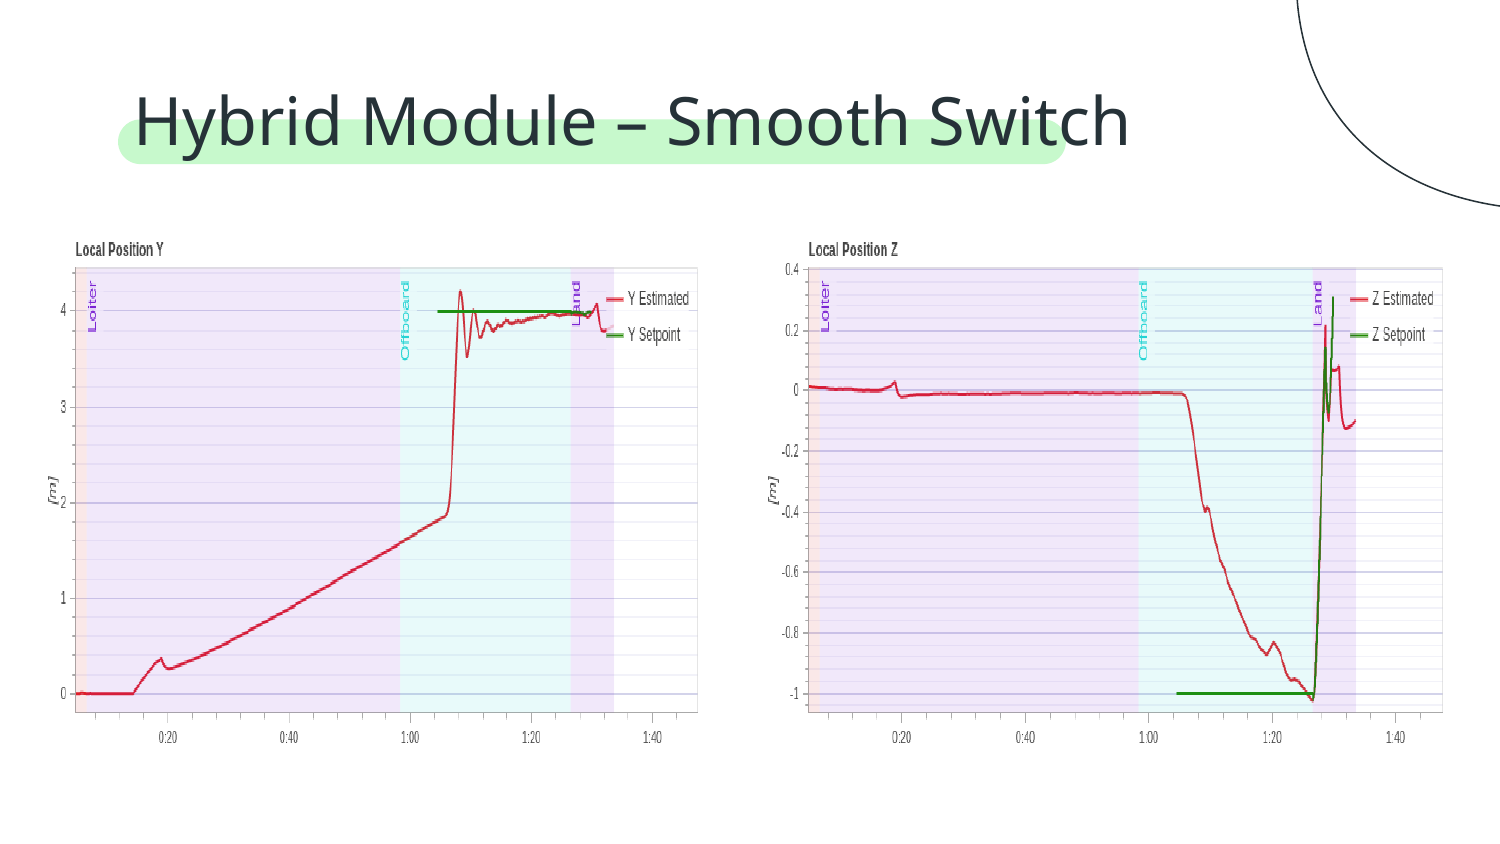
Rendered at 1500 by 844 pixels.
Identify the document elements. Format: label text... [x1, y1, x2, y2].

picture [18, 224, 1496, 750]
title Hybrid Module – Smooth Switch [118, 63, 1382, 165]
